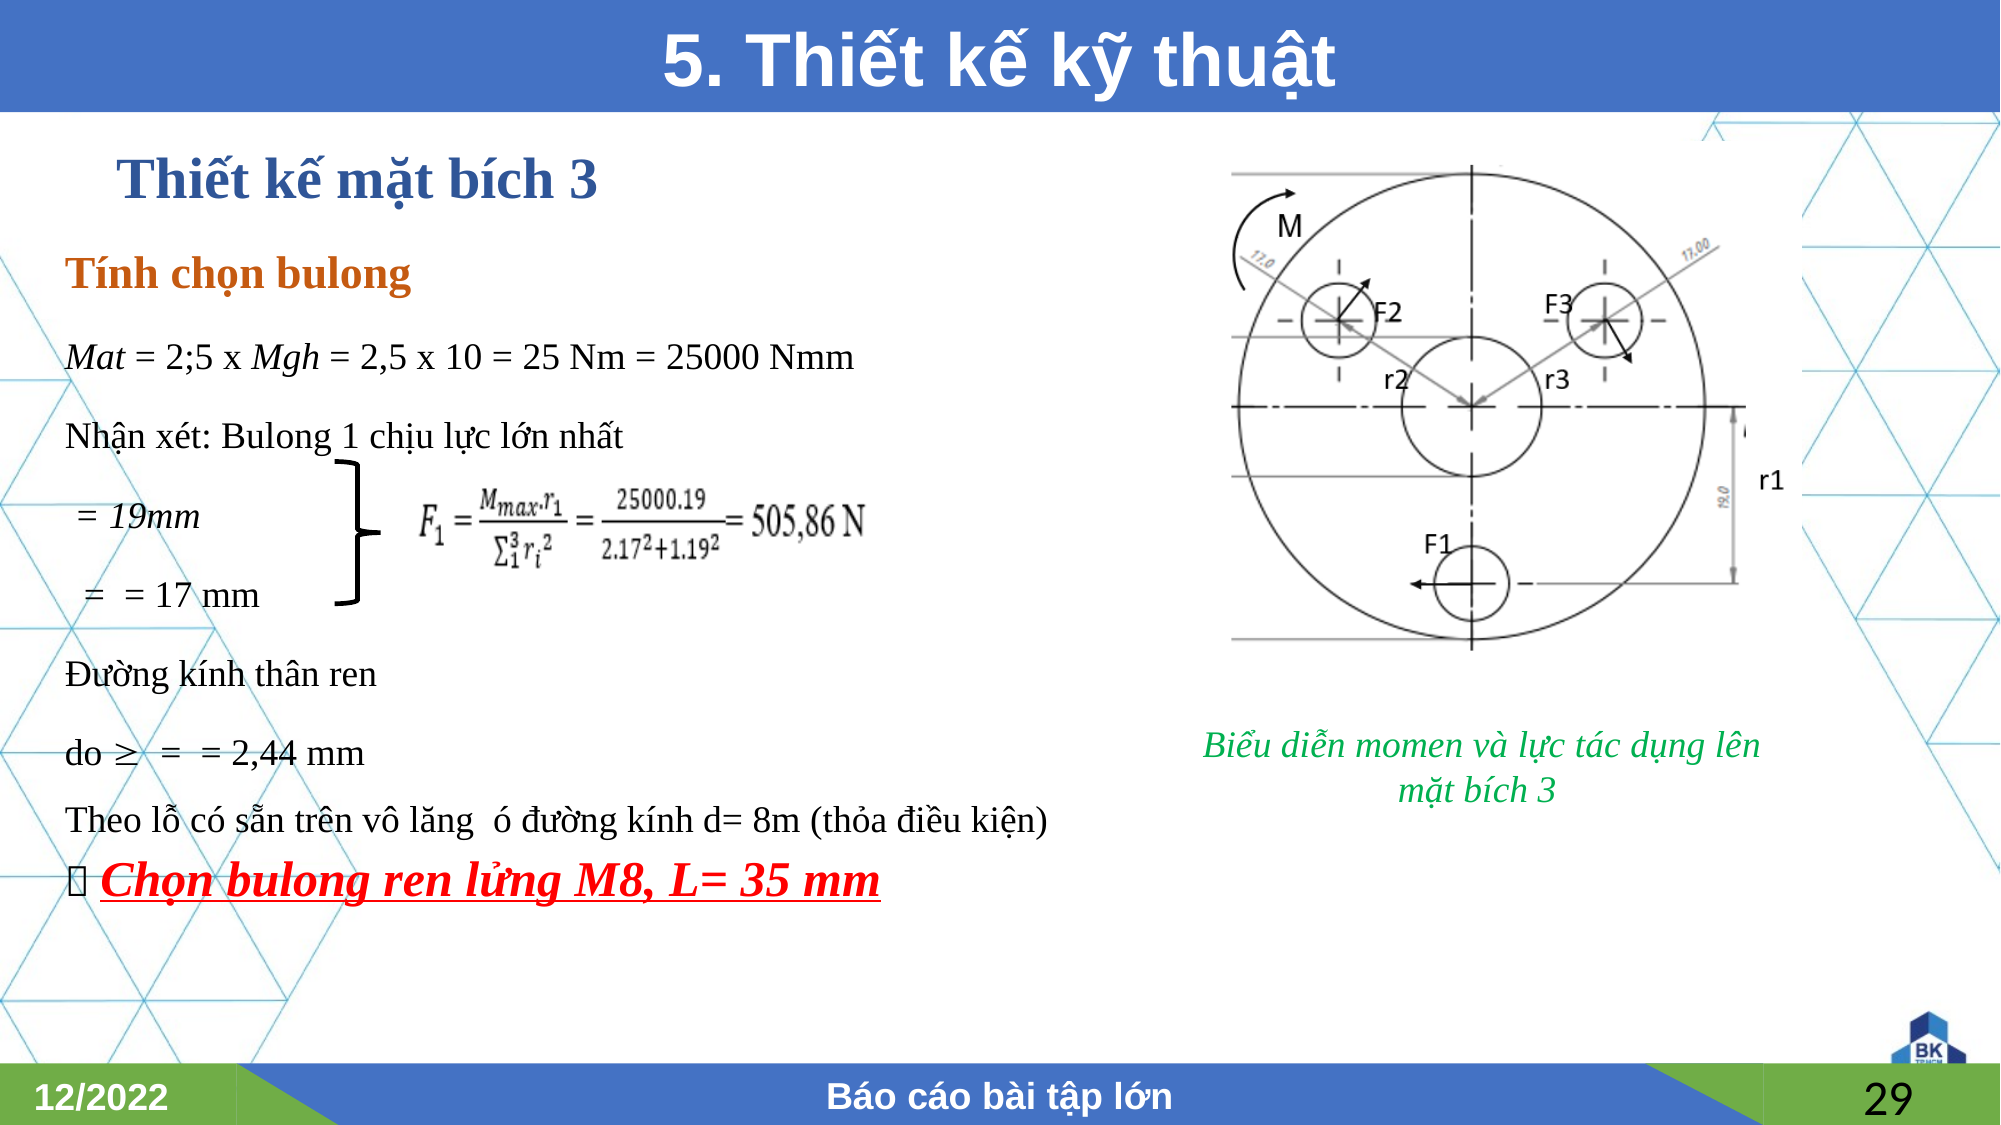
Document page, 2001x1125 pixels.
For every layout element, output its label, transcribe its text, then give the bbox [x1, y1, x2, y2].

text_box [334, 460, 381, 605]
text_box Báo cáo bài tập lớn [236, 1062, 1764, 1125]
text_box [1644, 1063, 2000, 1125]
title Thiết kế mặt bích 3 [101, 117, 1007, 219]
text_box 5. Thiết kế kỹ thuật [0, 0, 2000, 113]
text_box Biểu diễn momen và lực tác dụng lên mặt bích 3 [1180, 712, 1784, 863]
picture [0, 0, 2001, 1125]
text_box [0, 1063, 339, 1125]
